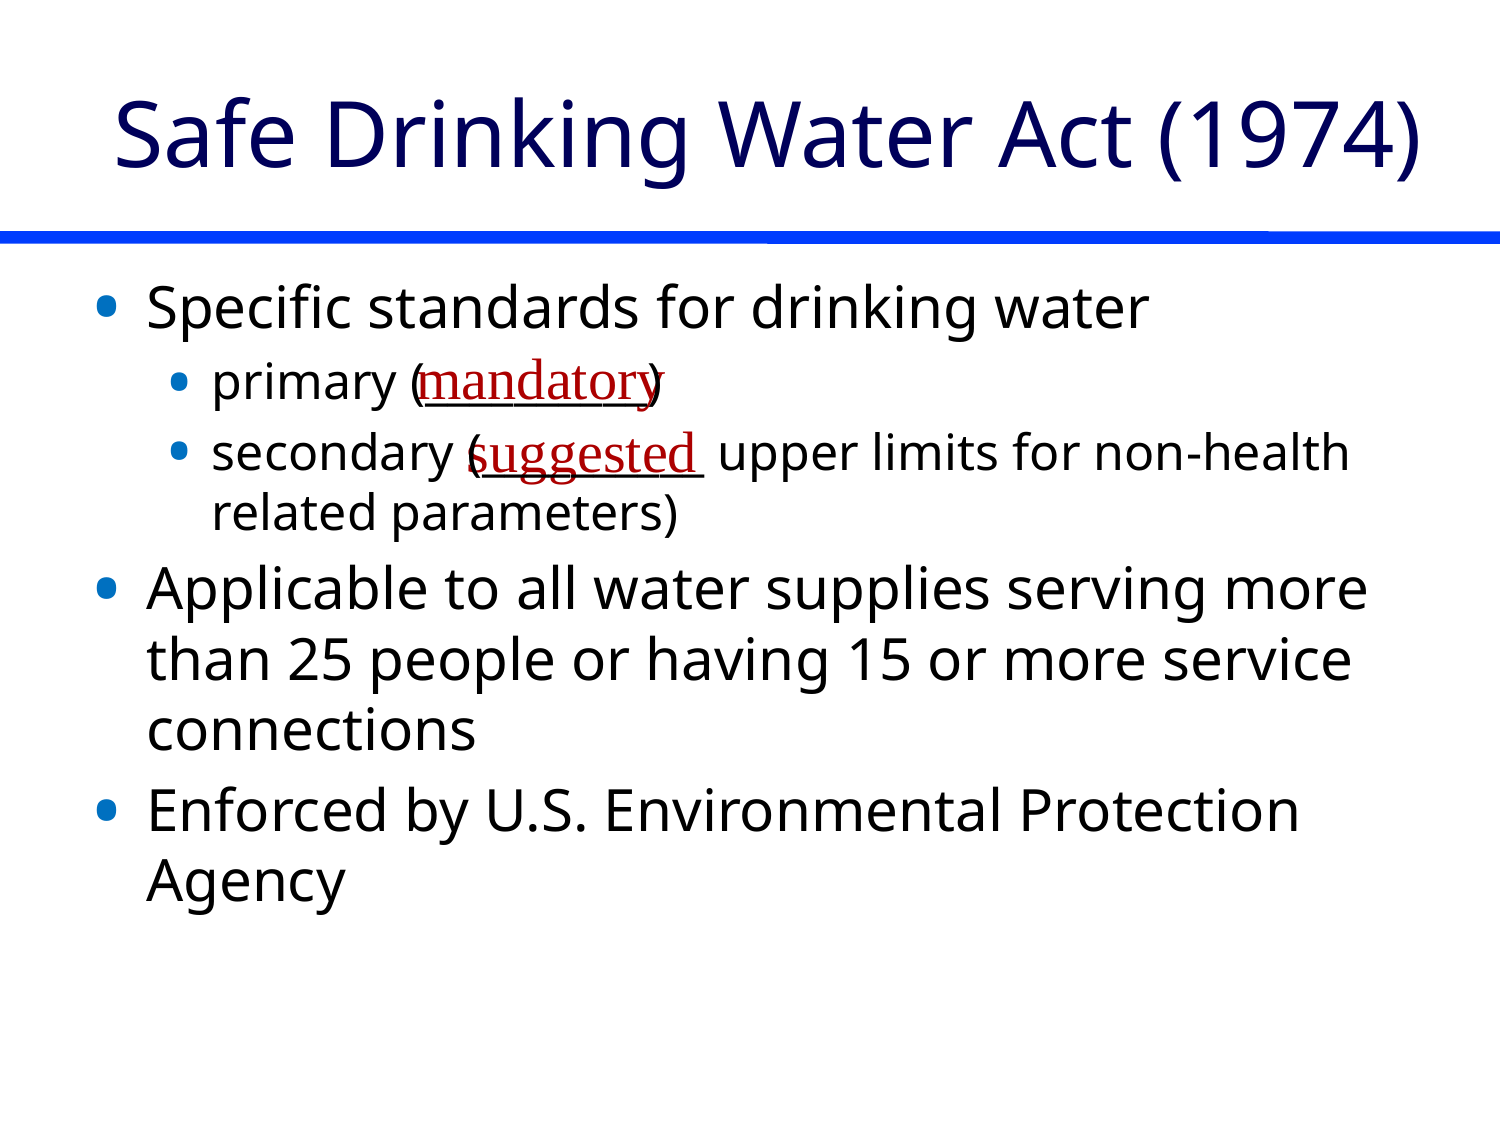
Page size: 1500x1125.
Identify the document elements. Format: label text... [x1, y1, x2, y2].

title Safe Drinking Water Act (1974) [75, 37, 1463, 225]
list Specific standards for drinking water primary (__________) secondary (__________ upper limits for non-health related parameters) Applicable to all water supplies serving more than 25 people or having 15 or more service connections Enforced by U.S. Environmental Protection Agency [74, 262, 1426, 1006]
